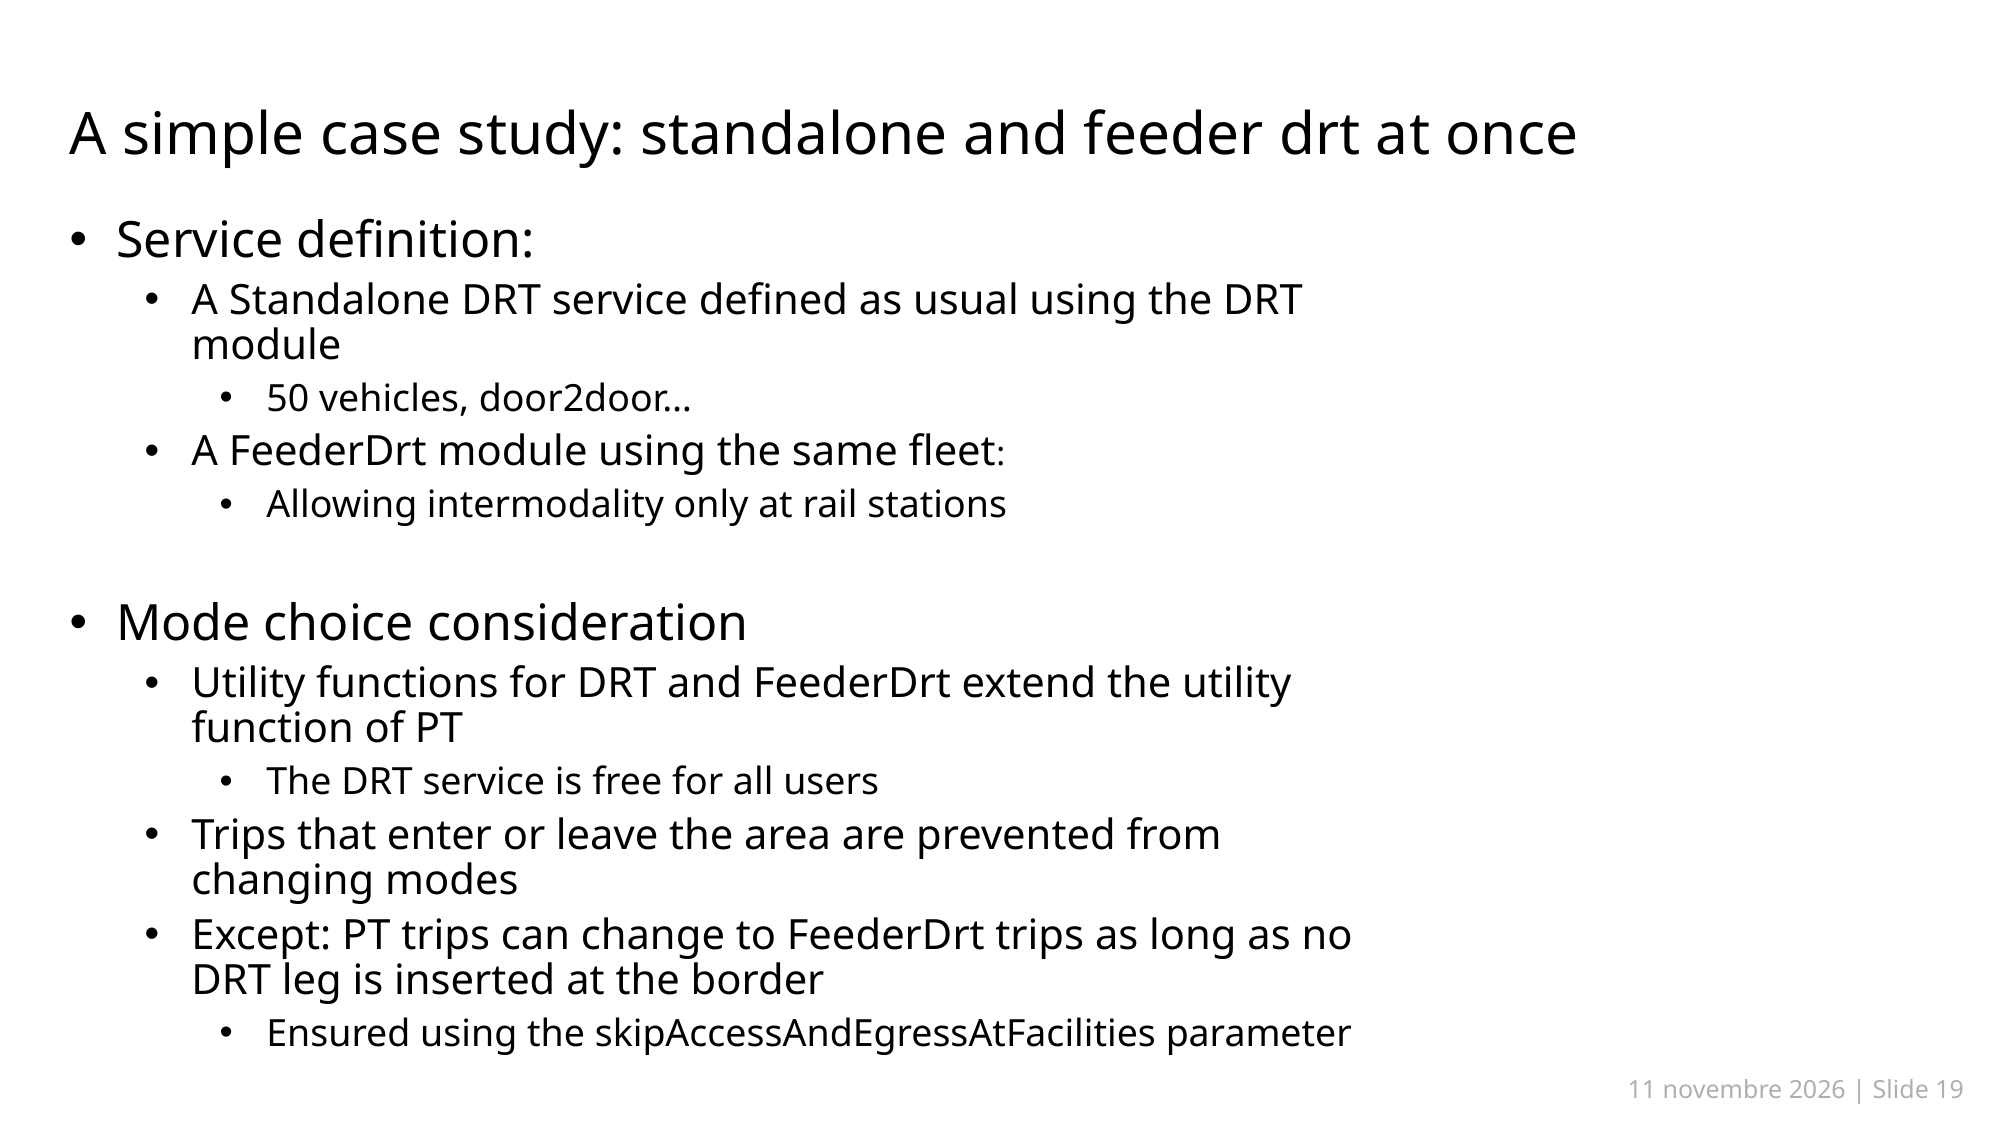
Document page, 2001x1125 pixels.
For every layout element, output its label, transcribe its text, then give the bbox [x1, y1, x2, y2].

text_box 16.06.24 | Slide 19 [1404, 1066, 1979, 1115]
text_box Service definition: A Standalone DRT service defined as usual using the DRT module 50 vehicles, door2door… A FeederDrt module using the same fleet: Allowing intermodality only at rail stations Mode choice consideration Utility functions for DRT and FeederDrt extend the utility function of PT The DRT service is free for all users Trips that enter or leave the area are prevented from changing modes Except: PT trips can change to FeederDrt trips as long as no DRT leg is inserted at the border Ensured using the skipAccessAndEgressAtFacilities parameter [54, 206, 1404, 1125]
text_box A simple case study: standalone and feeder drt at once [54, 88, 1709, 182]
